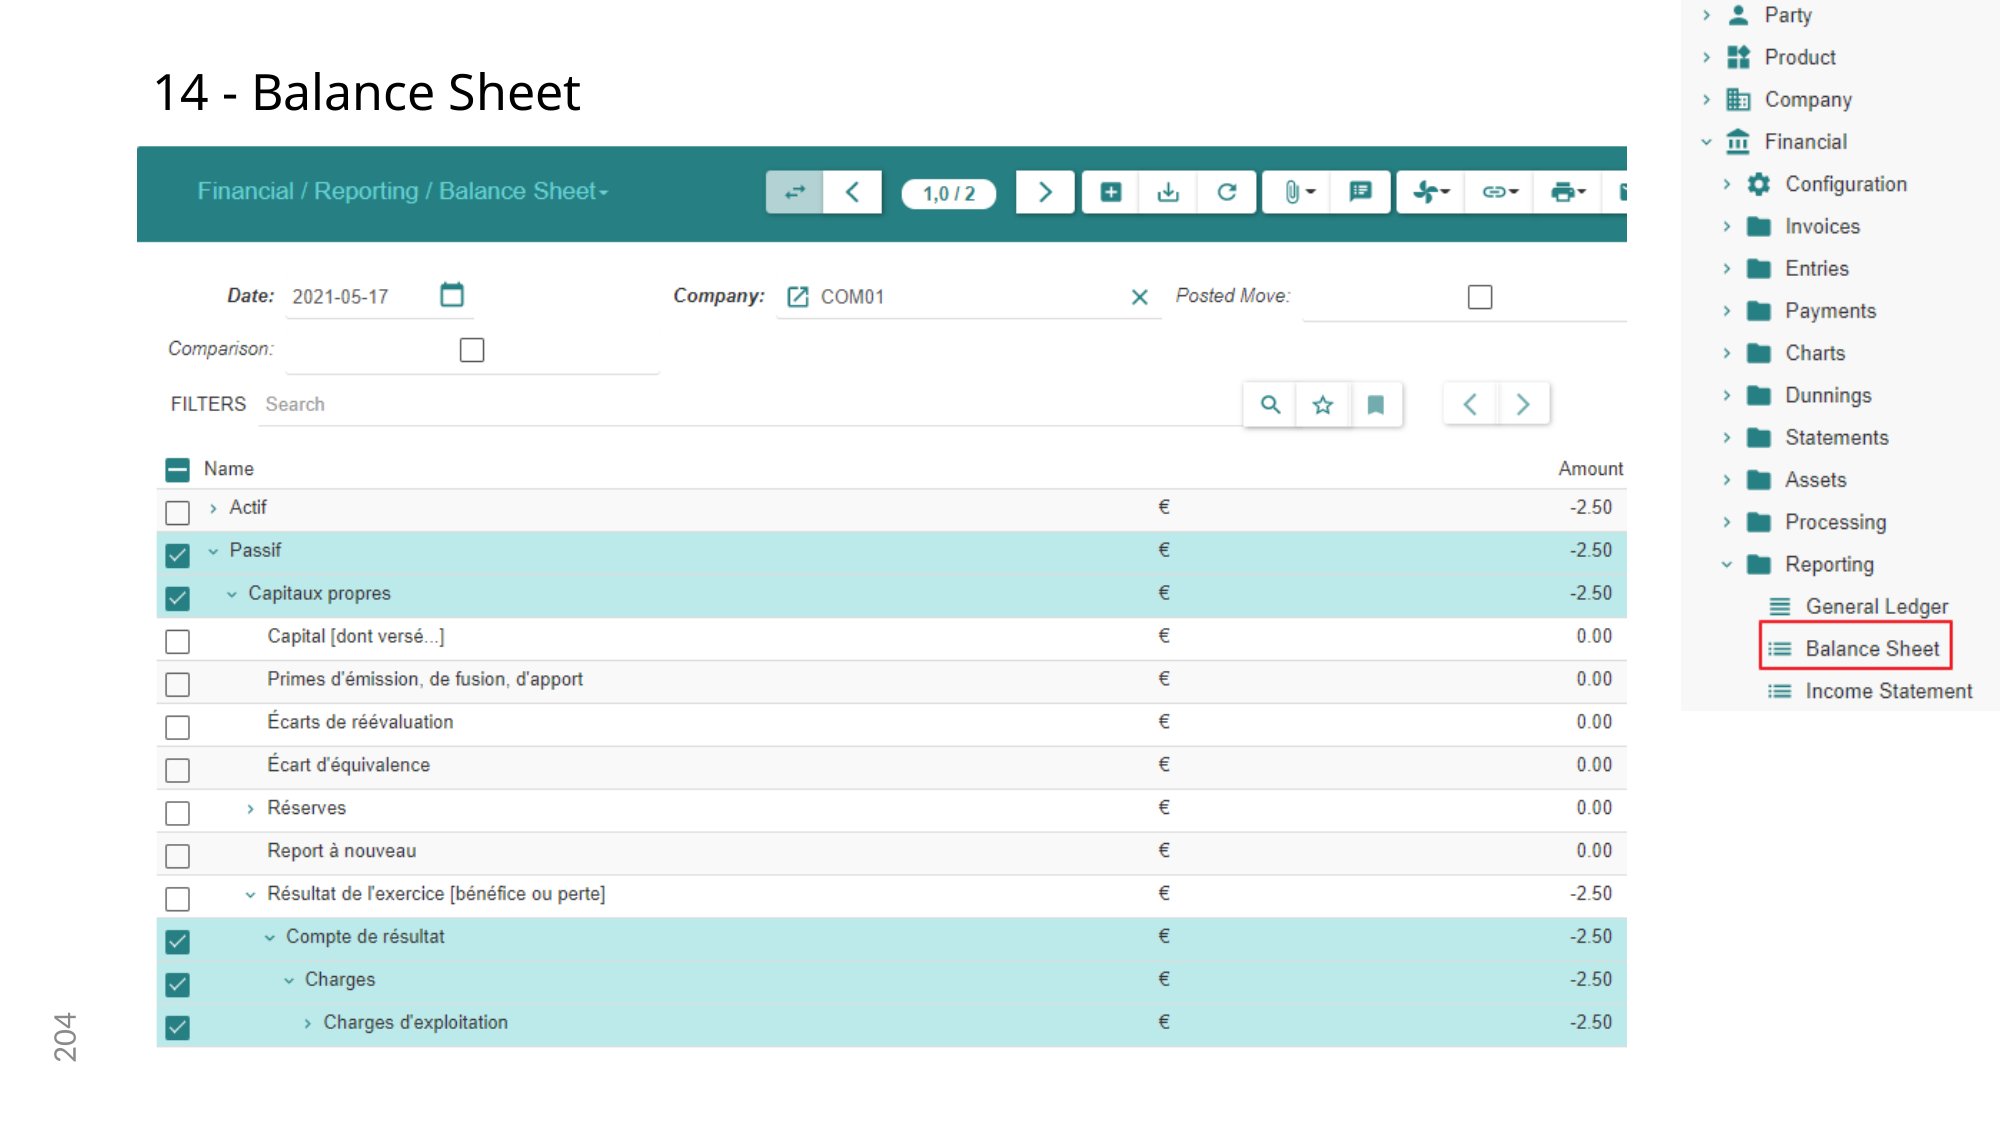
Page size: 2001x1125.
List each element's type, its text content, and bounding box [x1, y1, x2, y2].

picture [137, 145, 1627, 1049]
title 14 - Balance Sheet [137, 59, 1681, 136]
picture [1681, 0, 2000, 711]
slide_number 204 [32, 969, 93, 1108]
